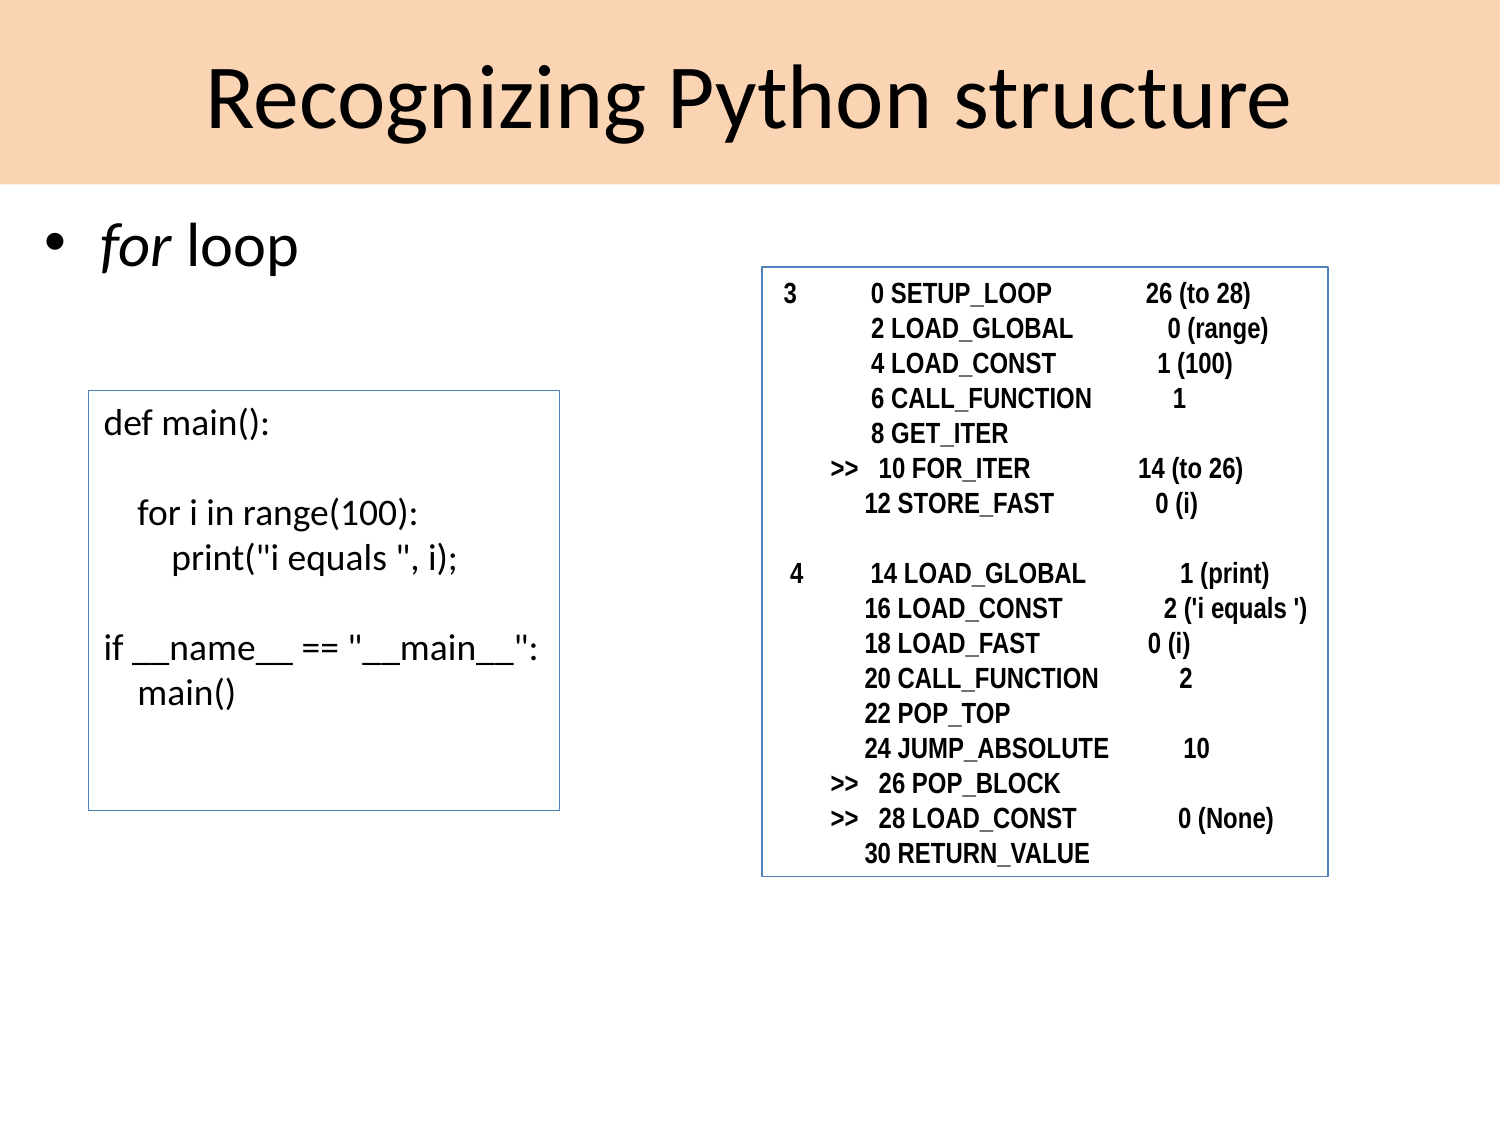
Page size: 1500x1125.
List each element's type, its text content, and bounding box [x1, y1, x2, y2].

list for loop [29, 196, 1471, 1035]
title Recognizing Python structure [0, 0, 1500, 185]
text_box 3 0 SETUP_LOOP 26 (to 28) 2 LOAD_GLOBAL 0 (range) 4 LOAD_CONST 1 (100) 6 CALL_FUNCTION 1 8 GET_ITER >> 10 FOR_ITER 14 (to 26) 12 STORE_FAST 0 (i) 4 14 LOAD_GLOBAL 1 (print) 16 LOAD_CONST 2 ('i equals ') 18 LOAD_FAST 0 (i) 20 CALL_FUNCTION 2 22 POP_TOP 24 JUMP_ABSOLUTE 10 >> 26 POP_BLOCK >> 28 LOAD_CONST 0 (None) 30 RETURN_VALUE [761, 267, 1328, 877]
text_box def main(): for i in range(100): print("i equals ", i); if __name__ == "__main__": main() [88, 390, 560, 811]
